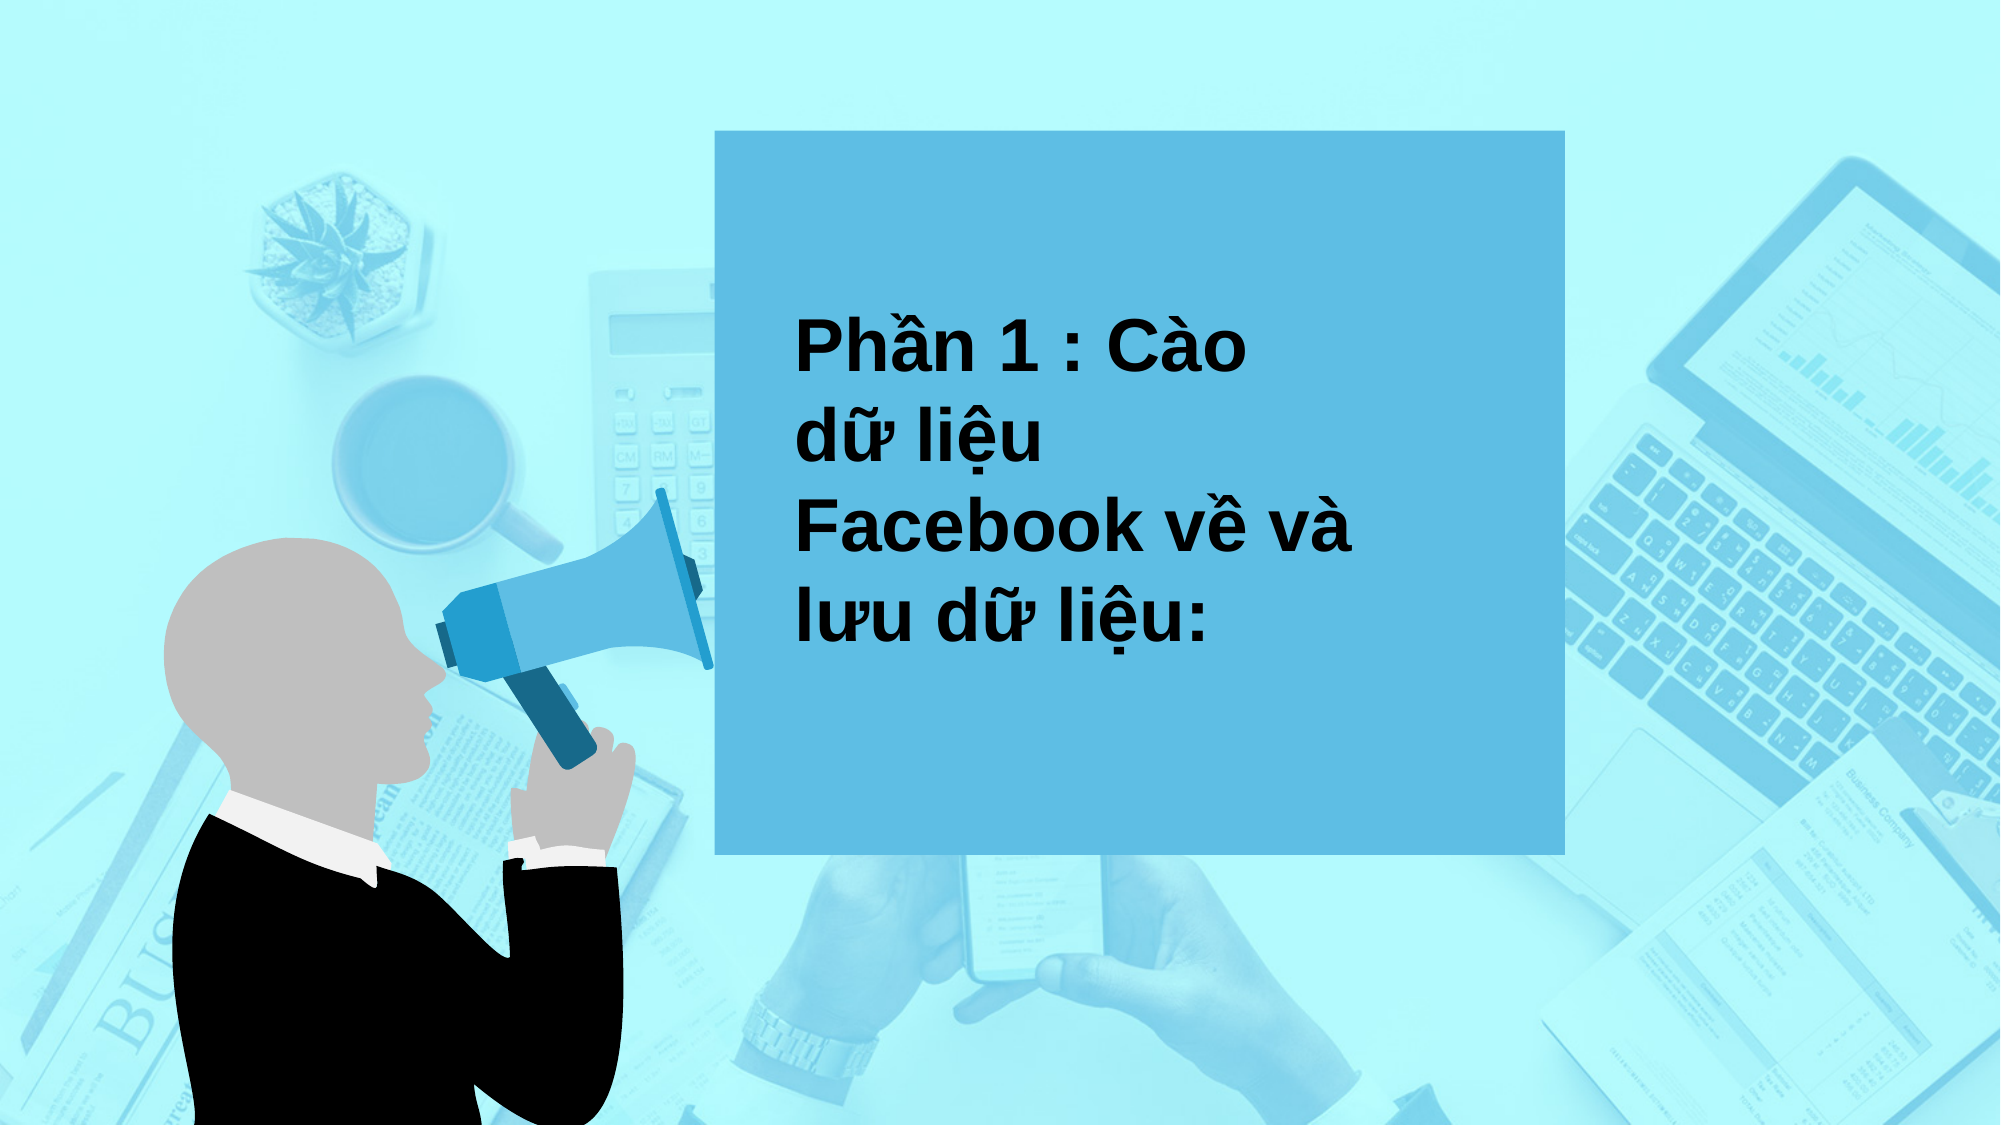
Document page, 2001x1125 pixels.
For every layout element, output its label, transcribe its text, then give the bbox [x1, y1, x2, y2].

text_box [444, 515, 712, 763]
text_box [171, 535, 627, 1125]
text_box [713, 130, 1566, 856]
text_box Phần 1 : Cào dữ liệu Facebook về và lưu dữ liệu: [779, 289, 1382, 665]
picture [0, 0, 2001, 1125]
